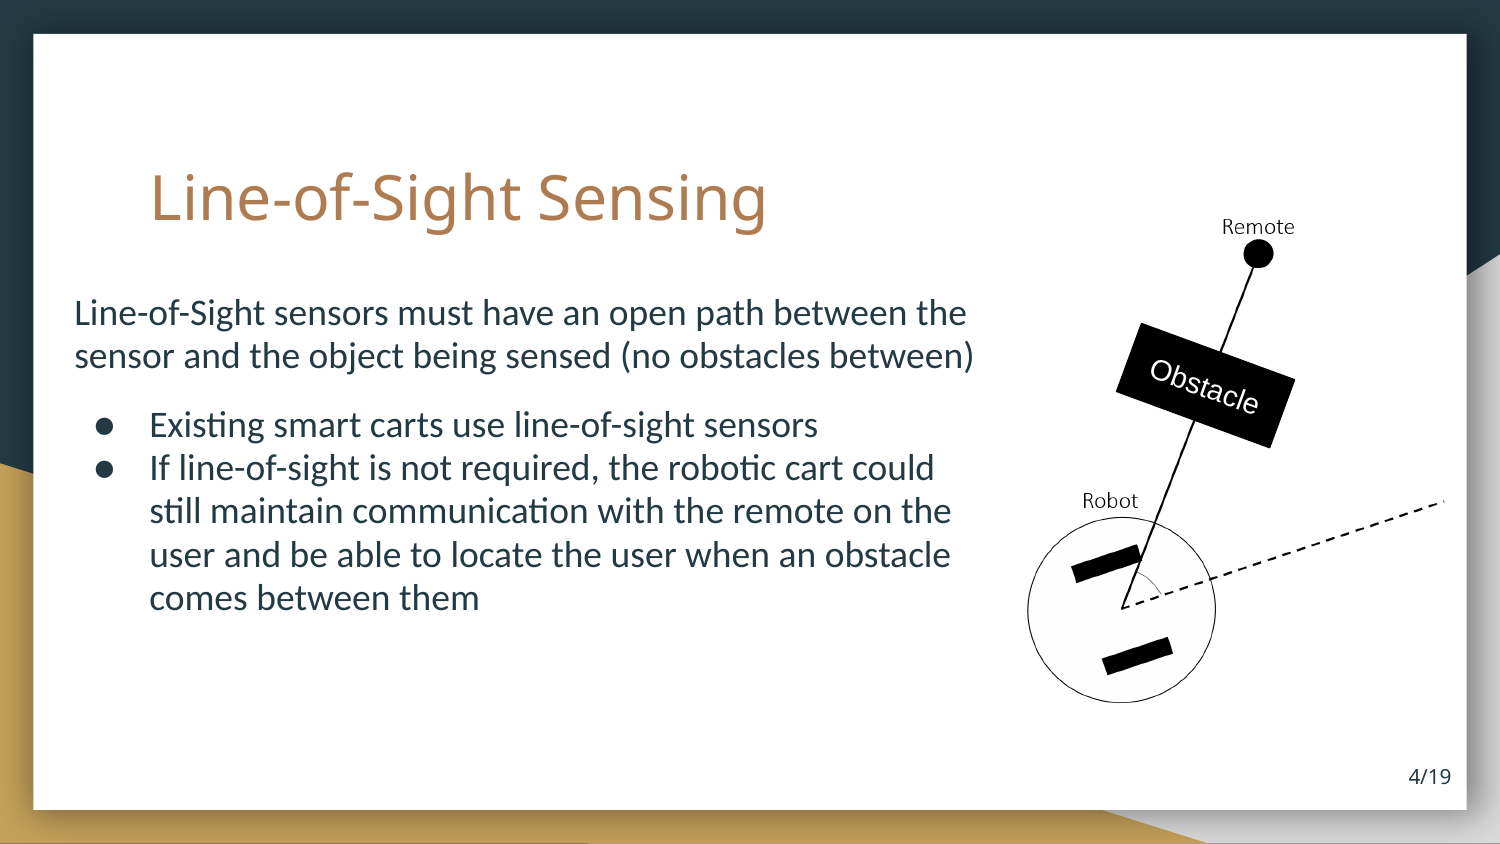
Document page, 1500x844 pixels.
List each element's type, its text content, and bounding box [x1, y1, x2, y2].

title Line-of-Sight Sensing [134, 138, 1366, 296]
list Line-of-Sight sensors must have an open path between the sensor and the object being sensed (no obstacles between) Existing smart carts use line-of-sight sensors If line-of-sight is not required, the robotic cart could still maintain communication with the remote on the user and be able to locate the user when an obstacle comes between them [59, 276, 1010, 741]
slide_number ‹#›/19 [1376, 745, 1467, 810]
picture [1027, 203, 1445, 703]
